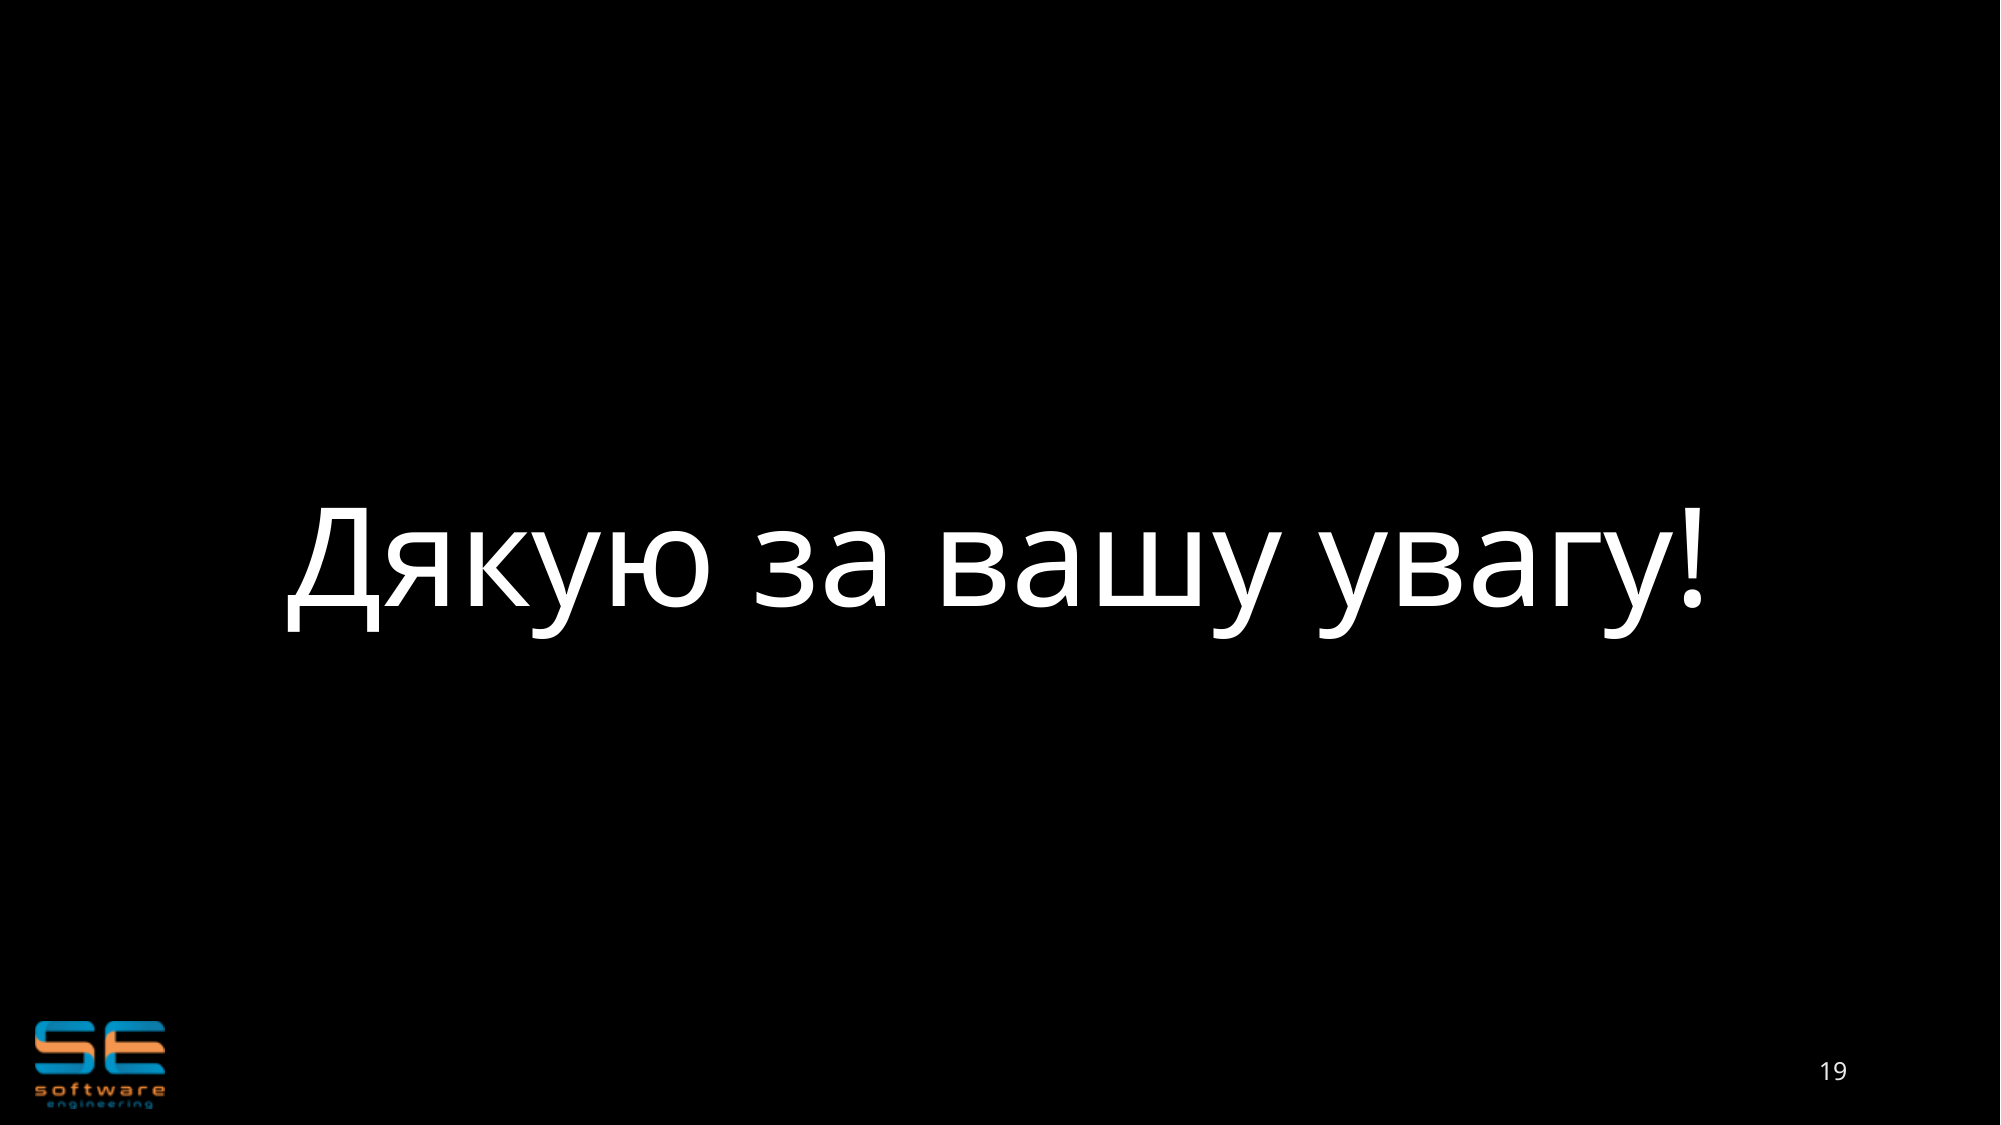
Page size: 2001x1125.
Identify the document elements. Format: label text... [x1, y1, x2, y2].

slide_number 19 [1412, 1042, 1863, 1103]
picture [35, 1021, 165, 1109]
title Дякую за вашу увагу! [137, 453, 1863, 672]
